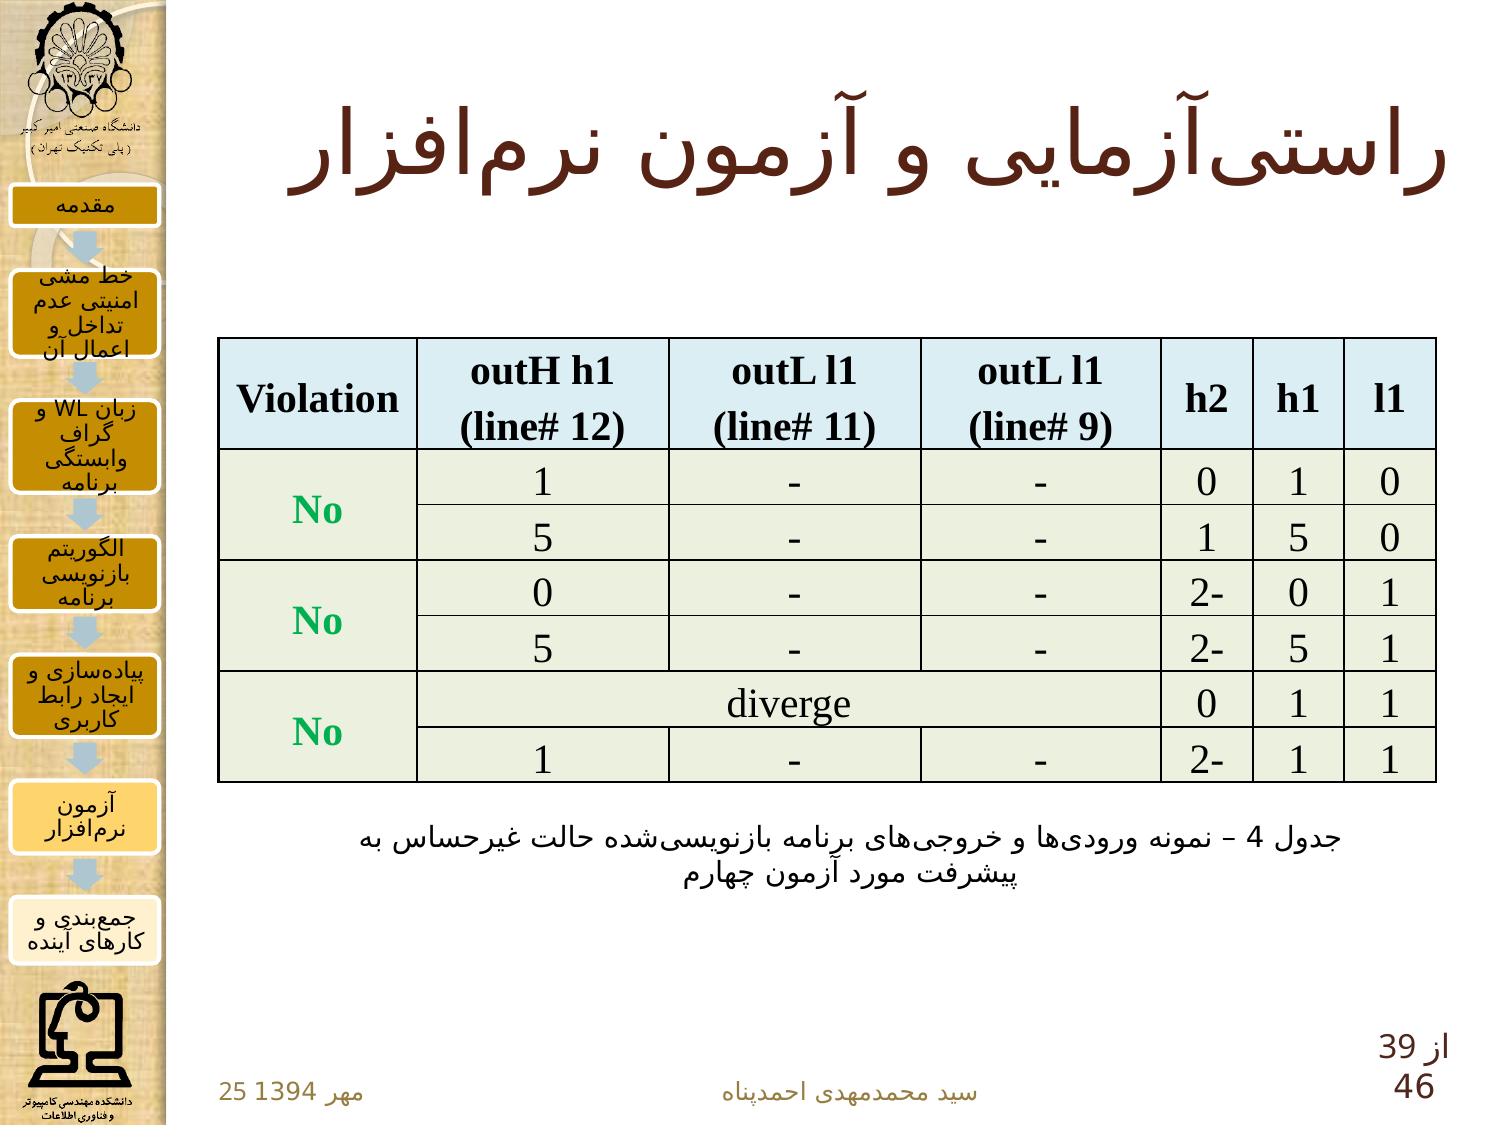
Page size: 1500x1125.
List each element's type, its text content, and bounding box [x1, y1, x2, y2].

text_box جدول 4 – نمونه ورودی‌ها و خروجی‌های برنامه بازنویسی‌شده حالت غیرحساس به پیشرفت مورد آزمون چهارم [335, 810, 1366, 896]
table_header outL l1 (line# 9) [922, 339, 1160, 448]
table_cell 0 [1345, 450, 1435, 504]
table_header l1 [1345, 339, 1435, 448]
footer سید محمدمهدی احمدپناه [612, 1034, 1088, 1113]
table_cell 5 [418, 616, 668, 670]
table_cell - [670, 505, 920, 559]
table_cell 5 [1254, 616, 1343, 670]
table_cell - [670, 728, 920, 781]
table_header h1 [1254, 339, 1343, 448]
table_cell 5 [418, 505, 668, 559]
table_cell 1 [1162, 505, 1252, 559]
table_cell No [220, 450, 416, 559]
table_cell 1 [1345, 561, 1435, 615]
table_header h2 [1162, 339, 1252, 448]
table_cell 0 [1162, 672, 1252, 726]
table_header outH h1 (line# 12) [418, 339, 668, 448]
table_cell - [922, 505, 1160, 559]
table_cell - [922, 616, 1160, 670]
table_cell - [670, 450, 920, 504]
table_cell - [670, 561, 920, 615]
table_cell 0 [1254, 561, 1343, 615]
table_cell 1 [1345, 728, 1435, 781]
table_cell 1 [1345, 672, 1435, 726]
table_cell -2 [1162, 616, 1252, 670]
table_cell 1 [1254, 672, 1343, 726]
table_cell No [220, 561, 416, 670]
table_cell - [922, 450, 1160, 504]
table_cell -2 [1162, 561, 1252, 615]
table_cell diverge [418, 672, 1160, 726]
table_cell 0 [1162, 450, 1252, 504]
picture [0, 0, 166, 1125]
table_cell 0 [1345, 505, 1435, 559]
title راستی‌آزمایی و آزمون نرم‌افزار [235, 45, 1466, 233]
table_cell No [220, 672, 416, 781]
slide_number 39 از 46 [1340, 1034, 1488, 1113]
table_cell - [922, 728, 1160, 781]
table_cell -2 [1162, 728, 1252, 781]
table_cell 1 [418, 728, 668, 781]
table_cell 5 [1254, 505, 1343, 559]
table_cell - [670, 616, 920, 670]
table_cell 1 [1254, 728, 1343, 781]
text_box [10, 184, 160, 965]
table_cell 1 [1254, 450, 1343, 504]
slide_number 25 مهر 1394 [157, 1034, 467, 1113]
table_header Violation [220, 339, 416, 448]
table_cell 0 [418, 561, 668, 615]
table_cell - [922, 561, 1160, 615]
table_cell 1 [418, 450, 668, 504]
table_header outL l1 (line# 11) [670, 339, 920, 448]
table_cell 1 [1345, 616, 1435, 670]
